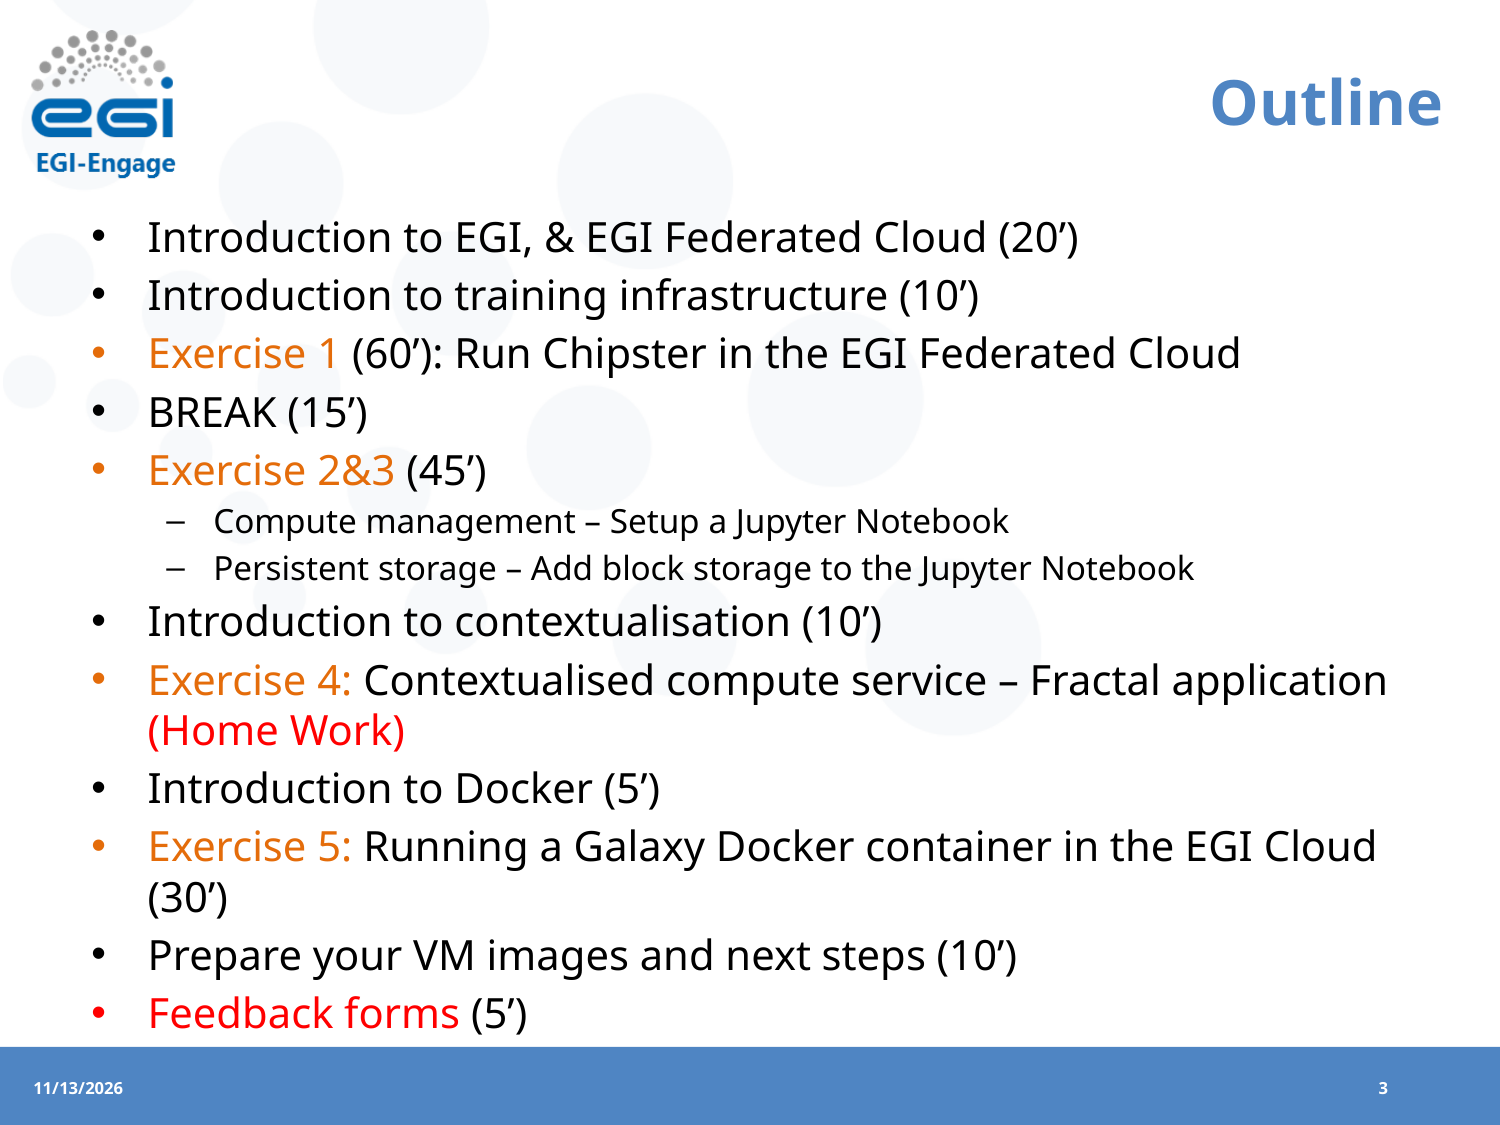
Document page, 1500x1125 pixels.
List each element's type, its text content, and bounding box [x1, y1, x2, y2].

picture [3, 0, 1076, 772]
title Outline [253, 30, 1459, 171]
list Introduction to EGI, & EGI Federated Cloud (20’) Introduction to training infrastructure (10’) Exercise 1 (60’): Run Chipster in the EGI Federated Cloud BREAK (15’) Exercise 2&3 (45’) Compute management – Setup a Jupyter Notebook Persistent storage – Add block storage to the Jupyter Notebook Introduction to contextualisation (10’) Exercise 4: Contextualised compute service – Fractal application (Home Work) Introduction to Docker (5’) Exercise 5: Running a Galaxy Docker container in the EGI Cloud (30’) Prepare your VM images and next steps (10’) Feedback forms (5’) [76, 202, 1459, 988]
